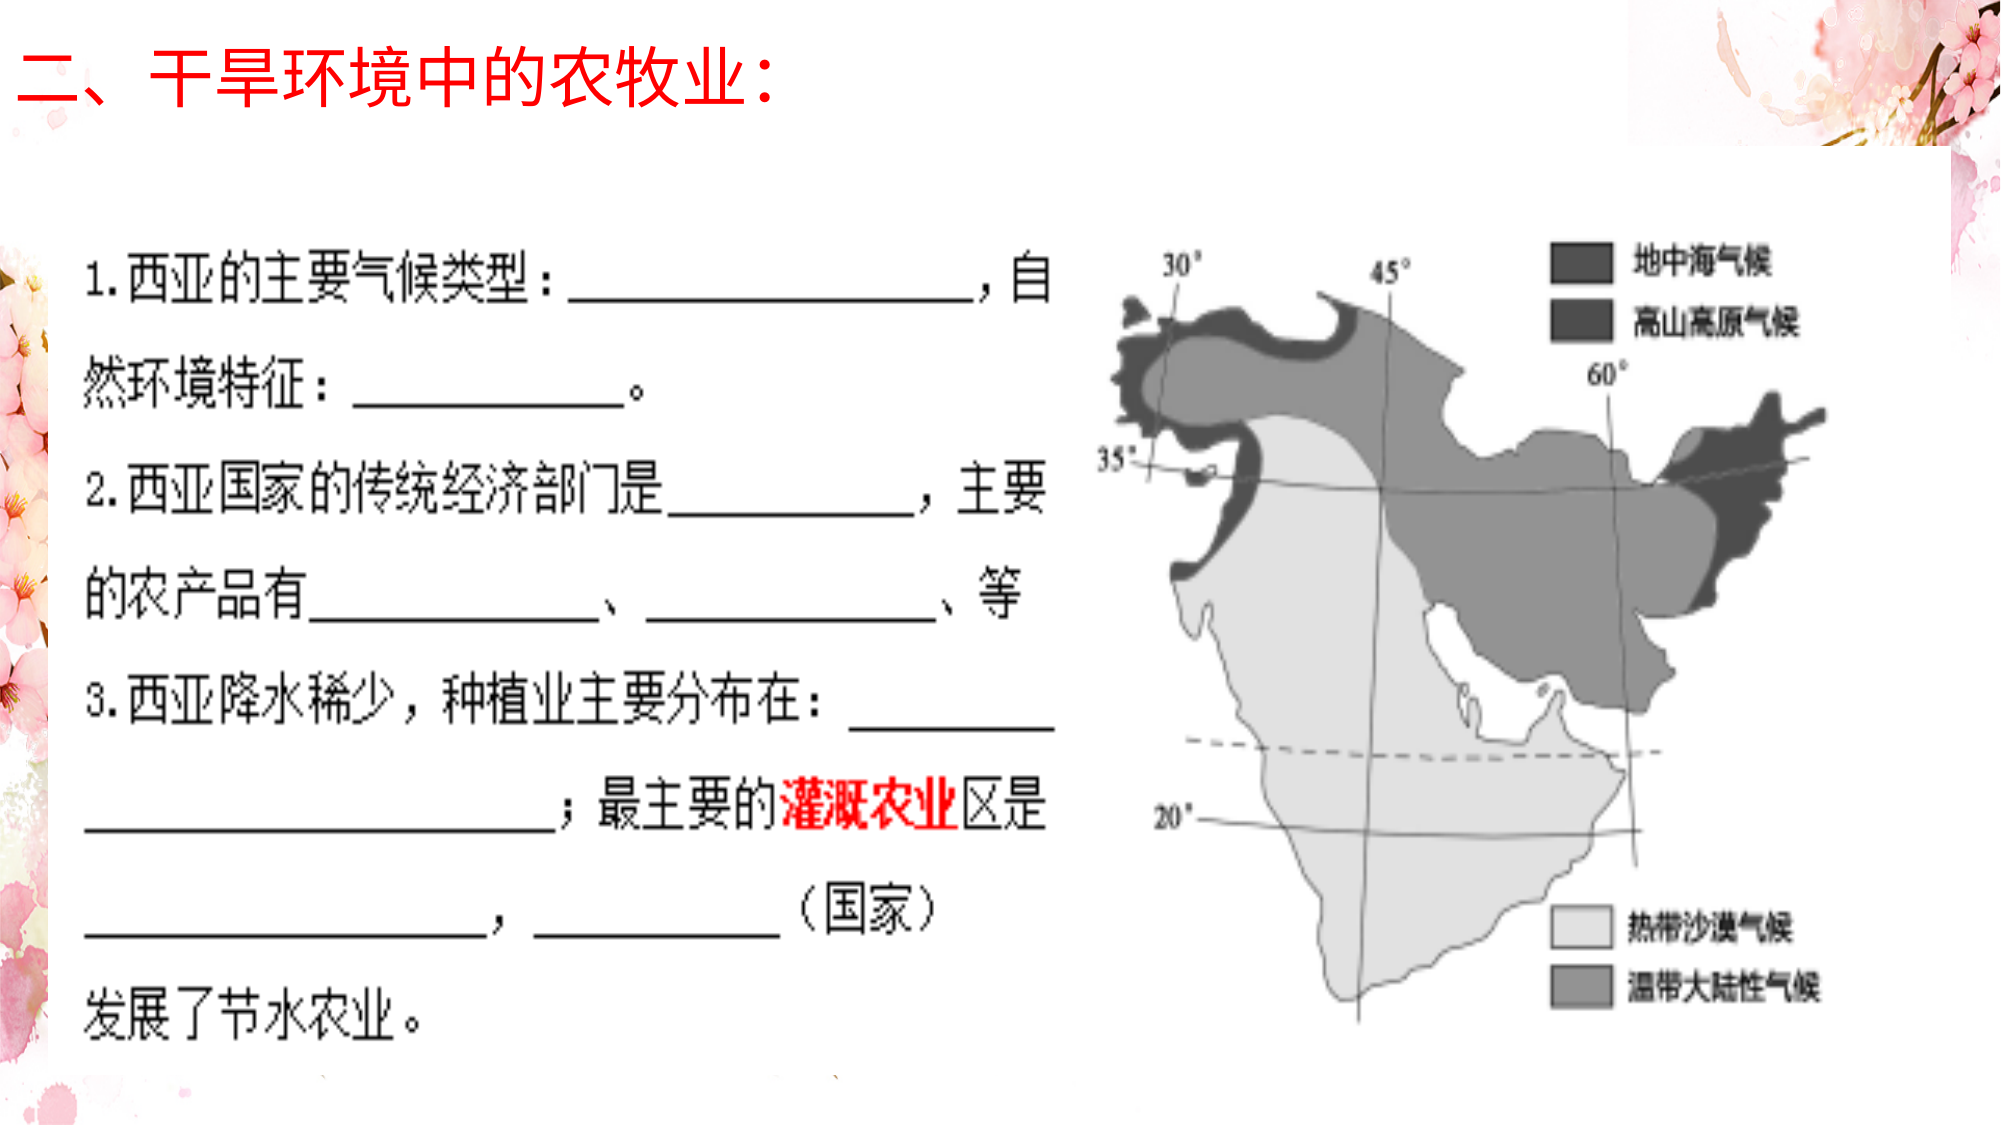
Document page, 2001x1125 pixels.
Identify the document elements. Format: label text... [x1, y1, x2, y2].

text_box 二、干旱环境中的农牧业： [0, 28, 831, 123]
picture [0, 0, 2001, 1125]
